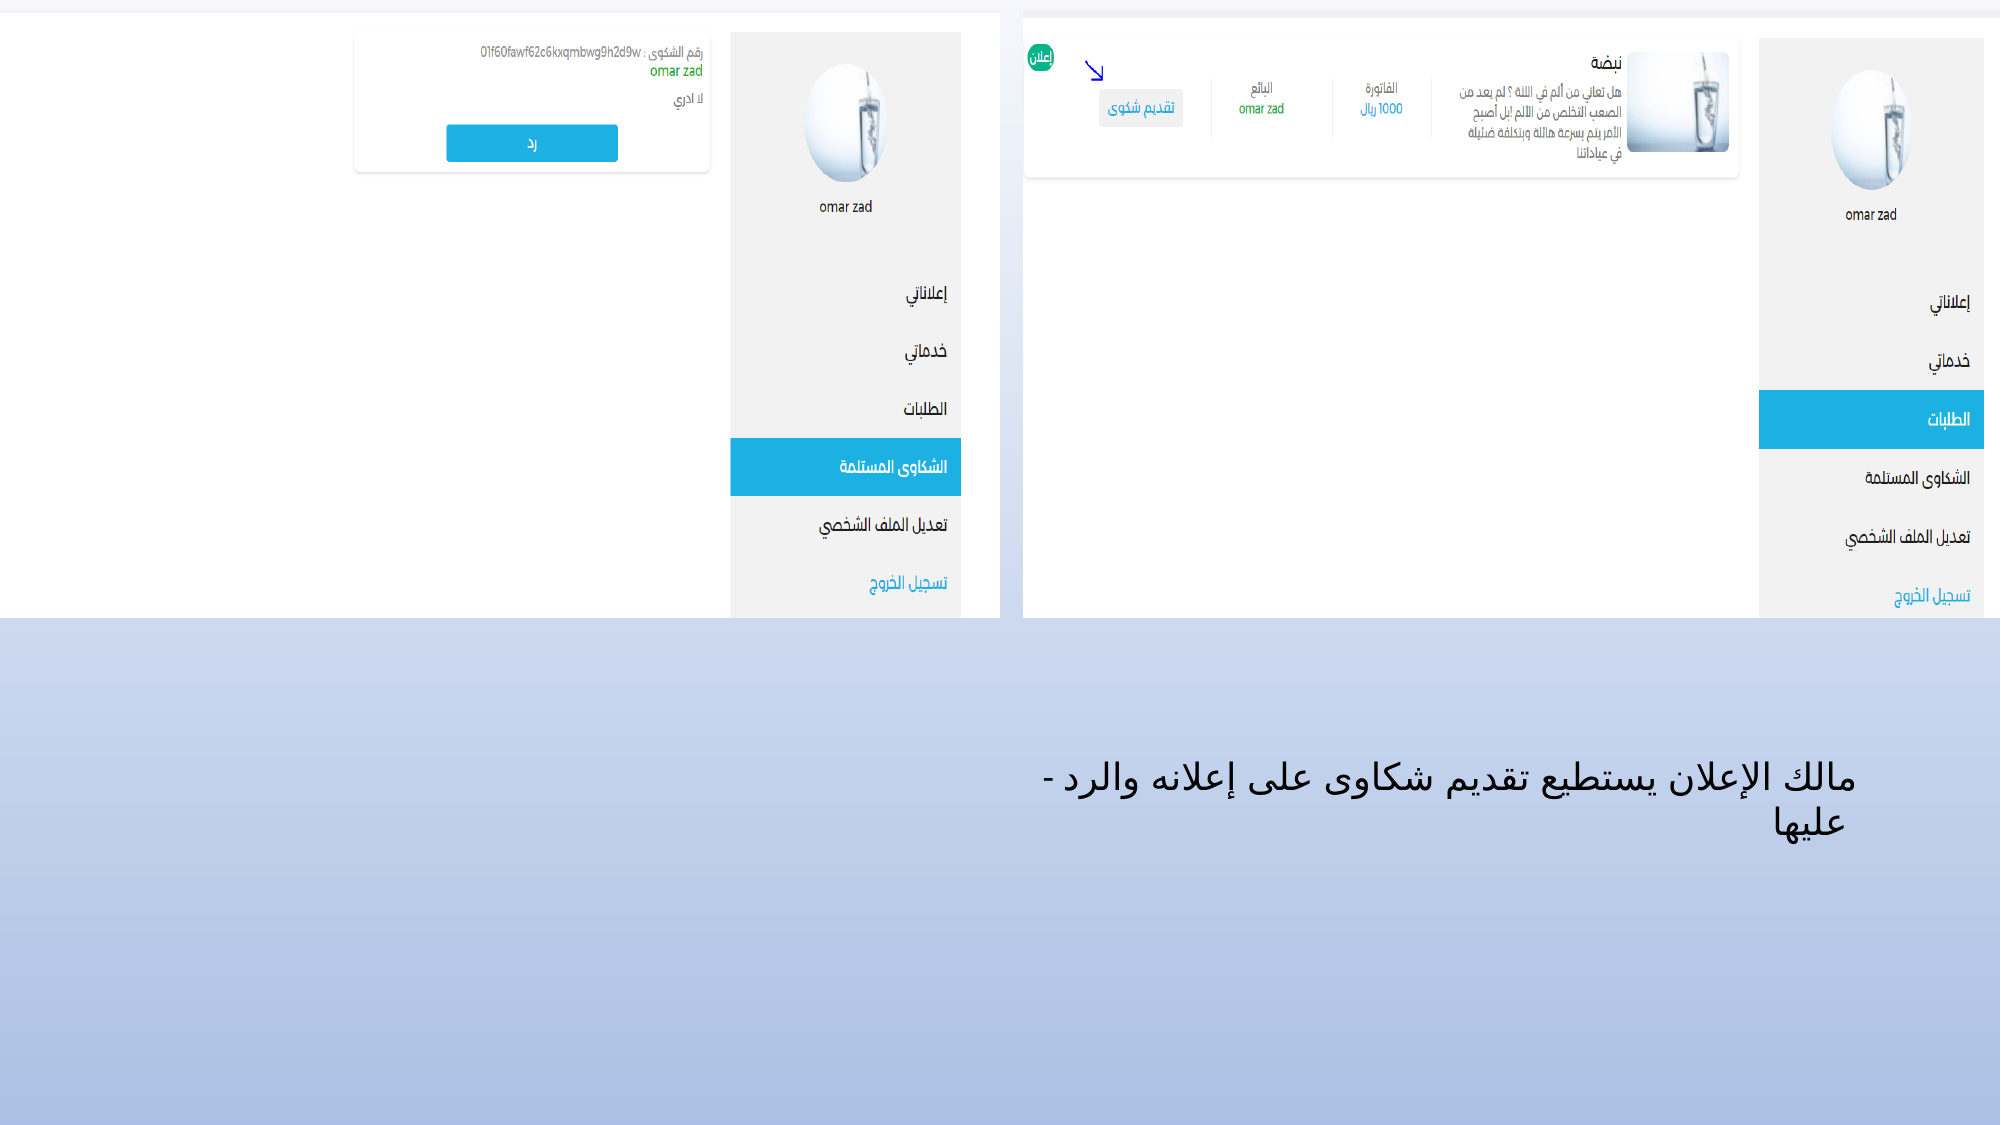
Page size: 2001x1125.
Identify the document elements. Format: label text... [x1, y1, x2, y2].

picture [0, 10, 1000, 618]
picture [1023, 10, 2000, 618]
text_box - مالك الإعلان يستطيع تقديم شكاوى على إعلانه والرد عليها [999, 745, 1873, 896]
